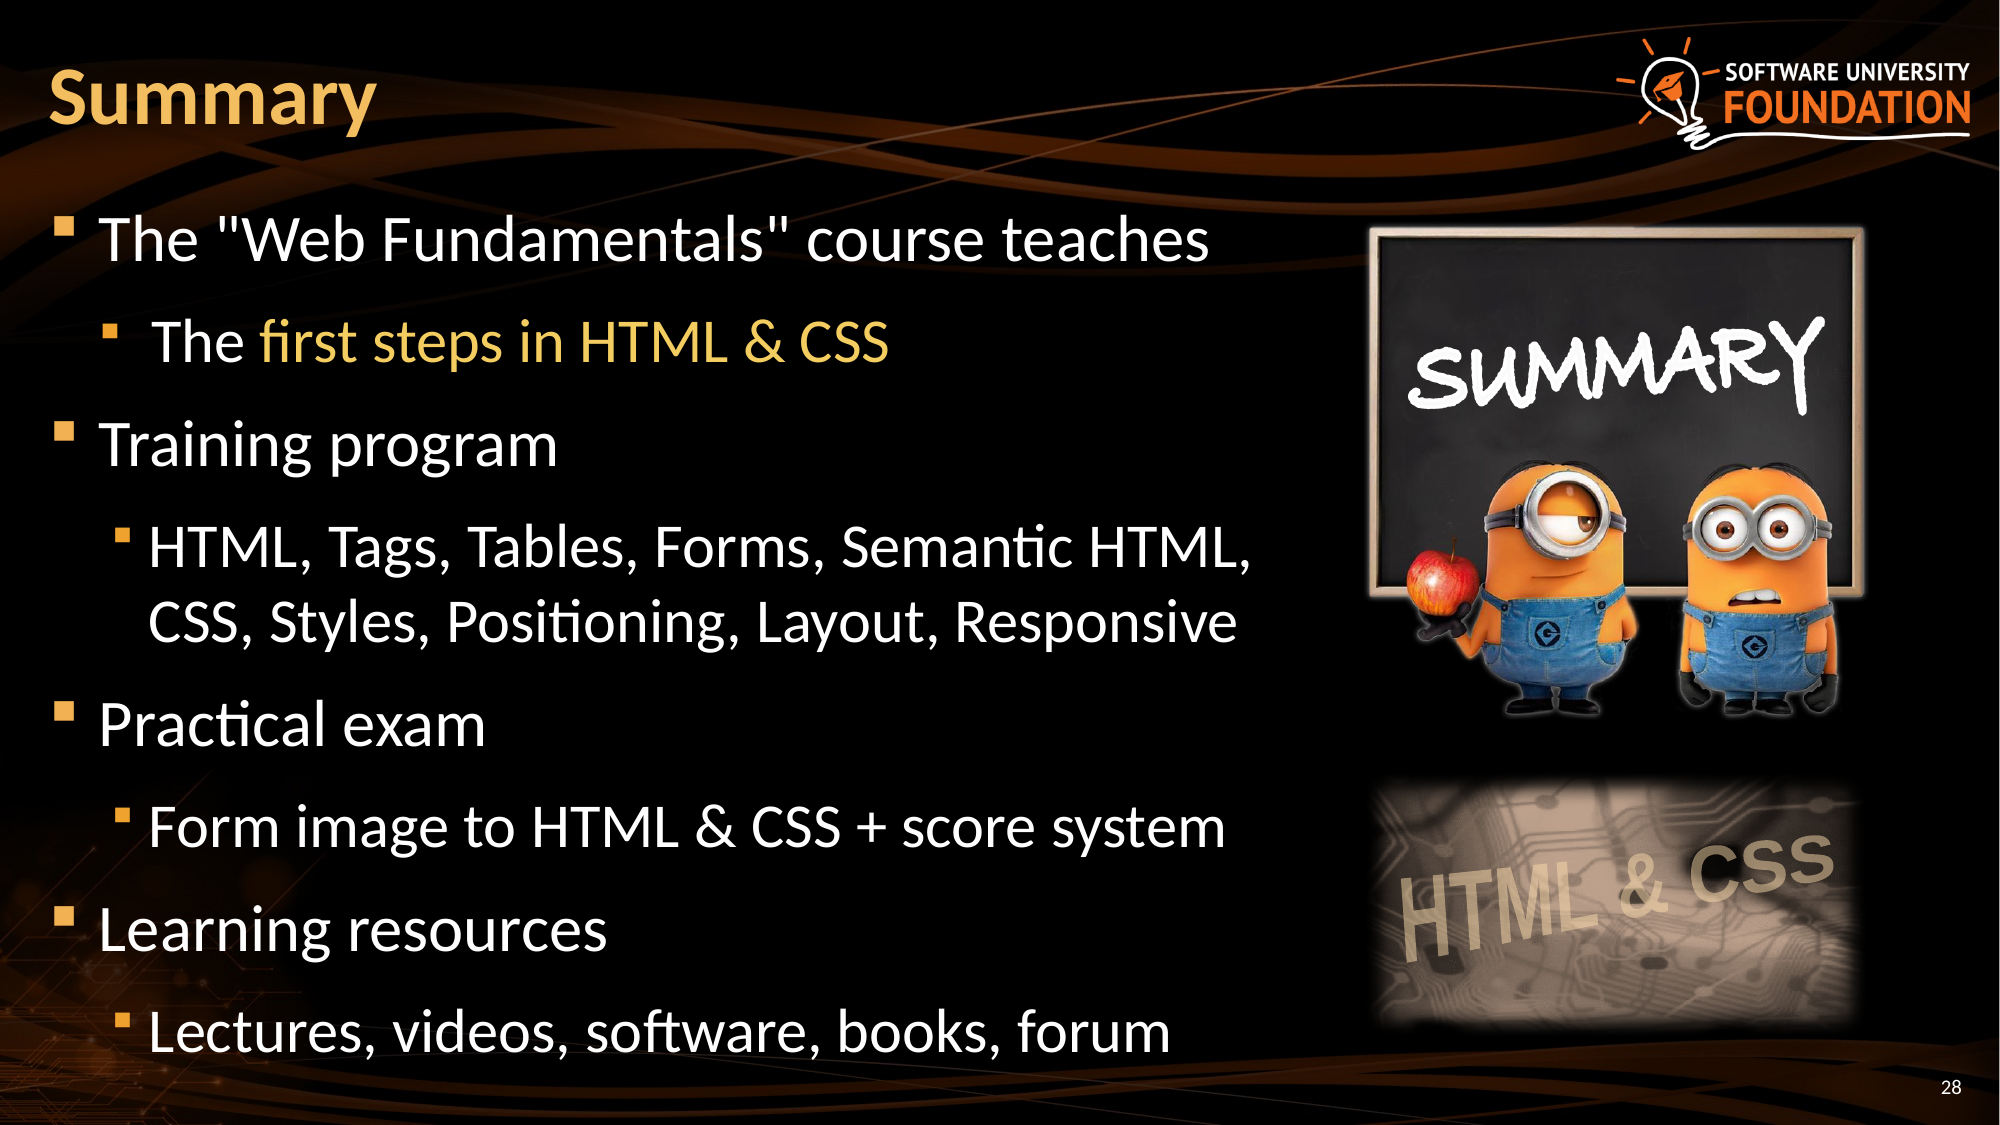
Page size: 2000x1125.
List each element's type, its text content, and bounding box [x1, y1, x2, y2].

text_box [1363, 770, 1869, 1038]
list The "Web Fundamentals" course teaches The first steps in HTML & CSS Training program HTML, Tags, Tables, Forms, Semantic HTML, CSS, Styles, Positioning, Layout, Responsive Practical exam Form image to HTML & CSS + score system Learning resources Lectures, videos, software, books, forum [31, 188, 1968, 1103]
title Summary [30, 6, 1602, 189]
picture [0, 0, 2000, 1125]
